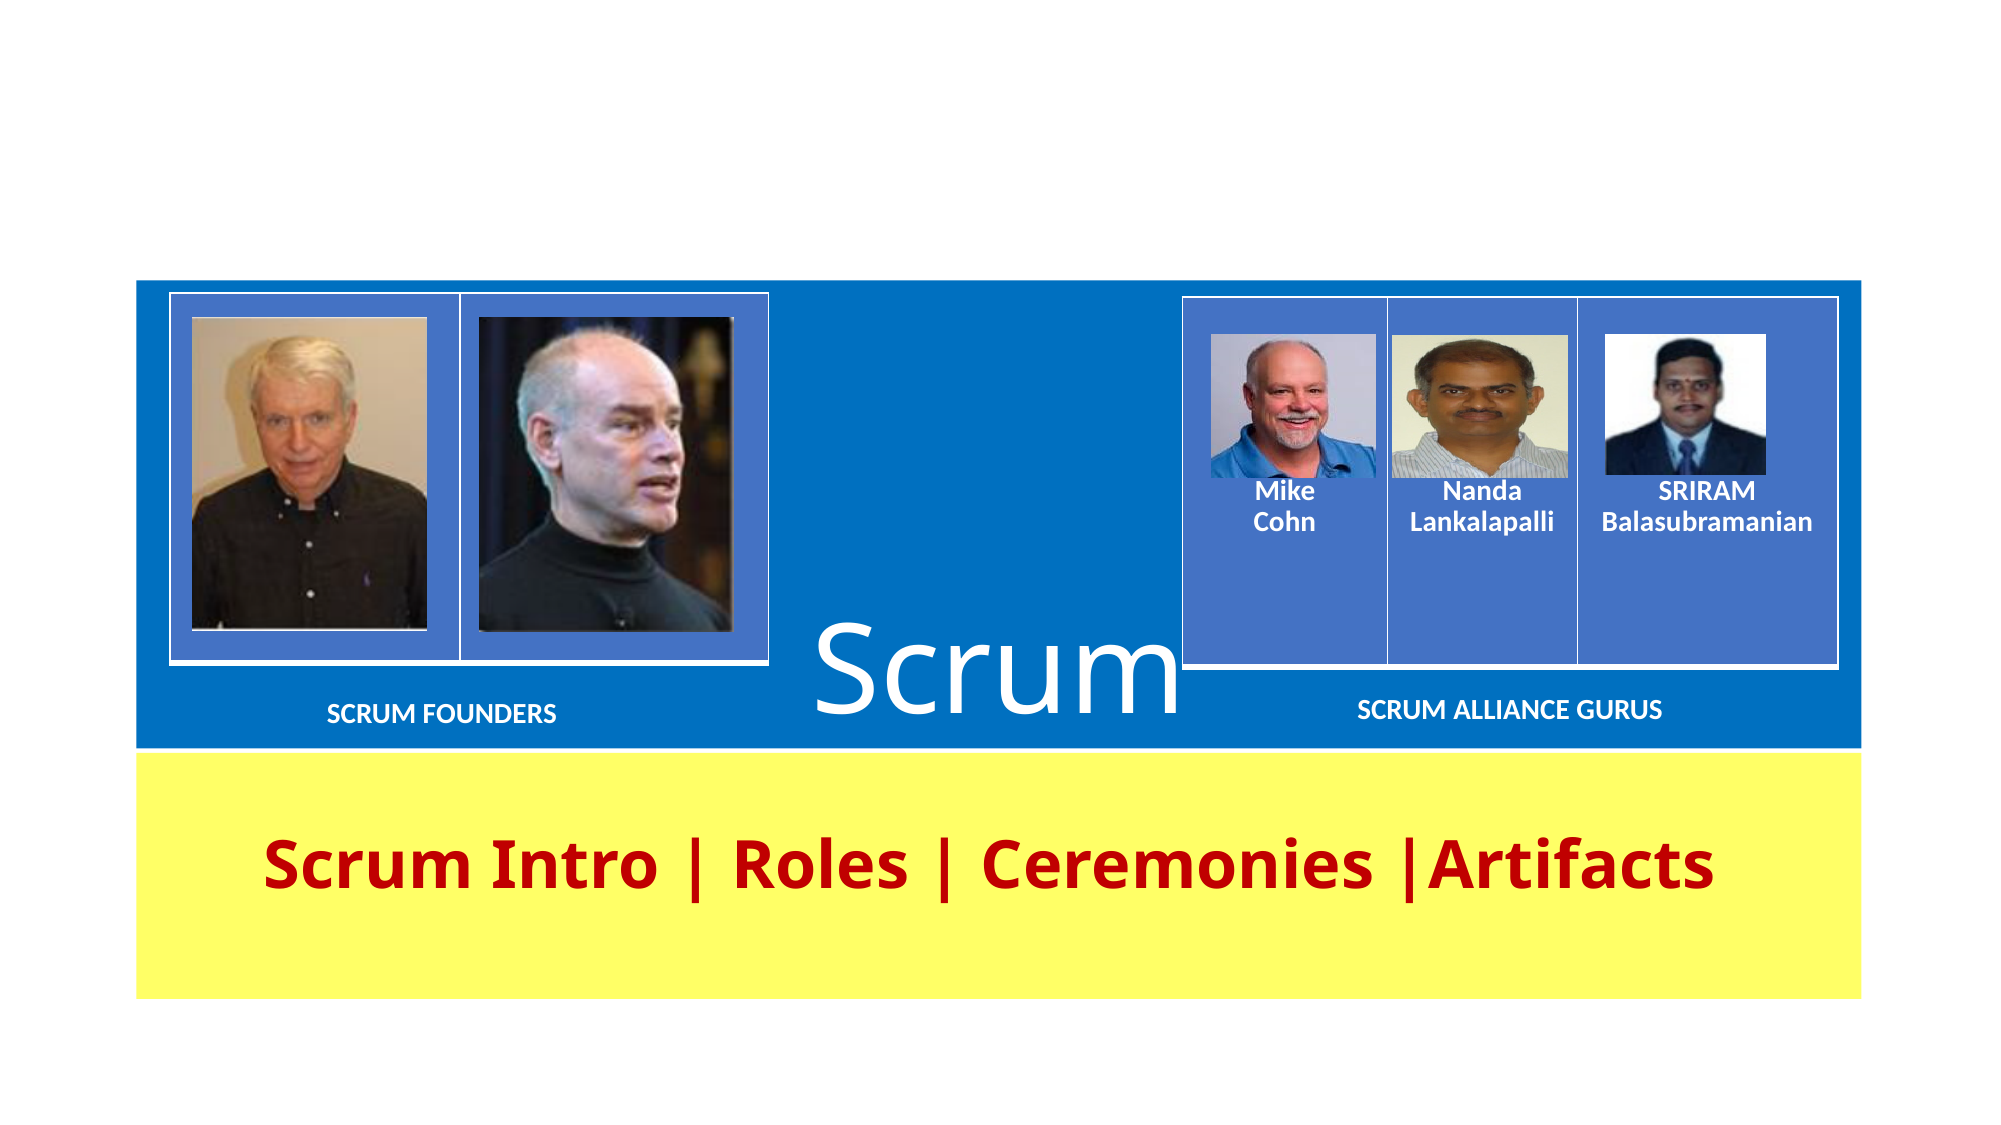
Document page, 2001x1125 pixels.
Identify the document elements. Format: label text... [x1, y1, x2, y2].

picture [192, 317, 427, 631]
list Scrum Intro | Roles | Ceremonies |Artifacts [136, 752, 1862, 999]
table_header SRIRAM Balasubramanian [1578, 298, 1837, 664]
text_box SCRUM FOUNDERS [312, 687, 572, 738]
table_header Mike Cohn [1183, 298, 1387, 664]
table_header Nanda Lankalapalli [1388, 298, 1577, 664]
text_box SCRUM ALLIANCE GURUS [1342, 682, 1678, 733]
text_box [1605, 334, 1766, 475]
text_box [1211, 334, 1376, 478]
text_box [479, 317, 734, 632]
table_header Jeff Sutherland [171, 294, 459, 660]
title Scrum [136, 280, 1862, 749]
table_header Ken Schwaber [461, 294, 768, 660]
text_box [1392, 335, 1568, 478]
